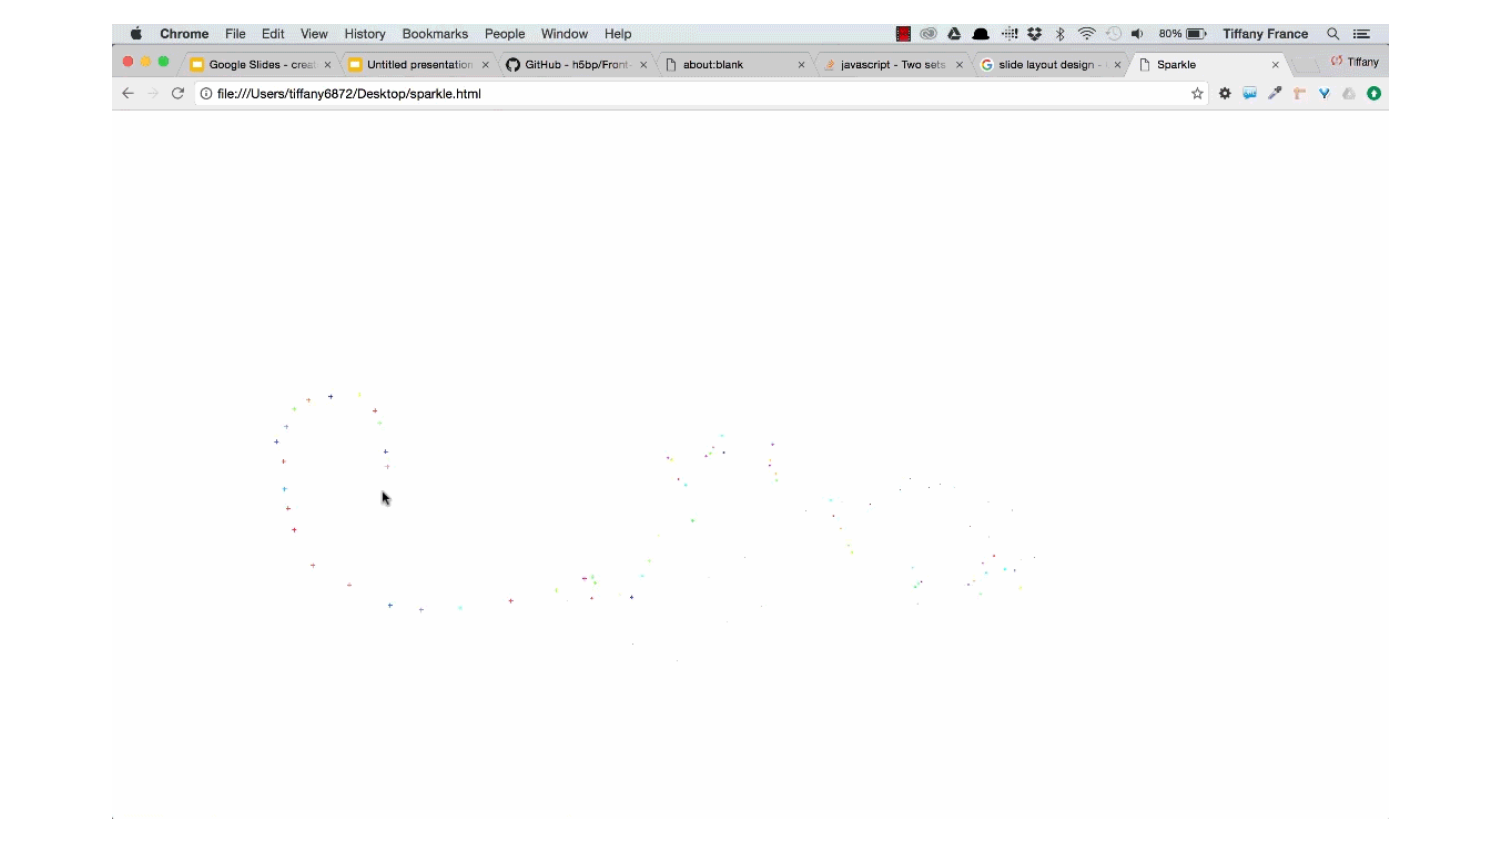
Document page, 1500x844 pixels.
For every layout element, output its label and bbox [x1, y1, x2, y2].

picture [112, 24, 1389, 819]
